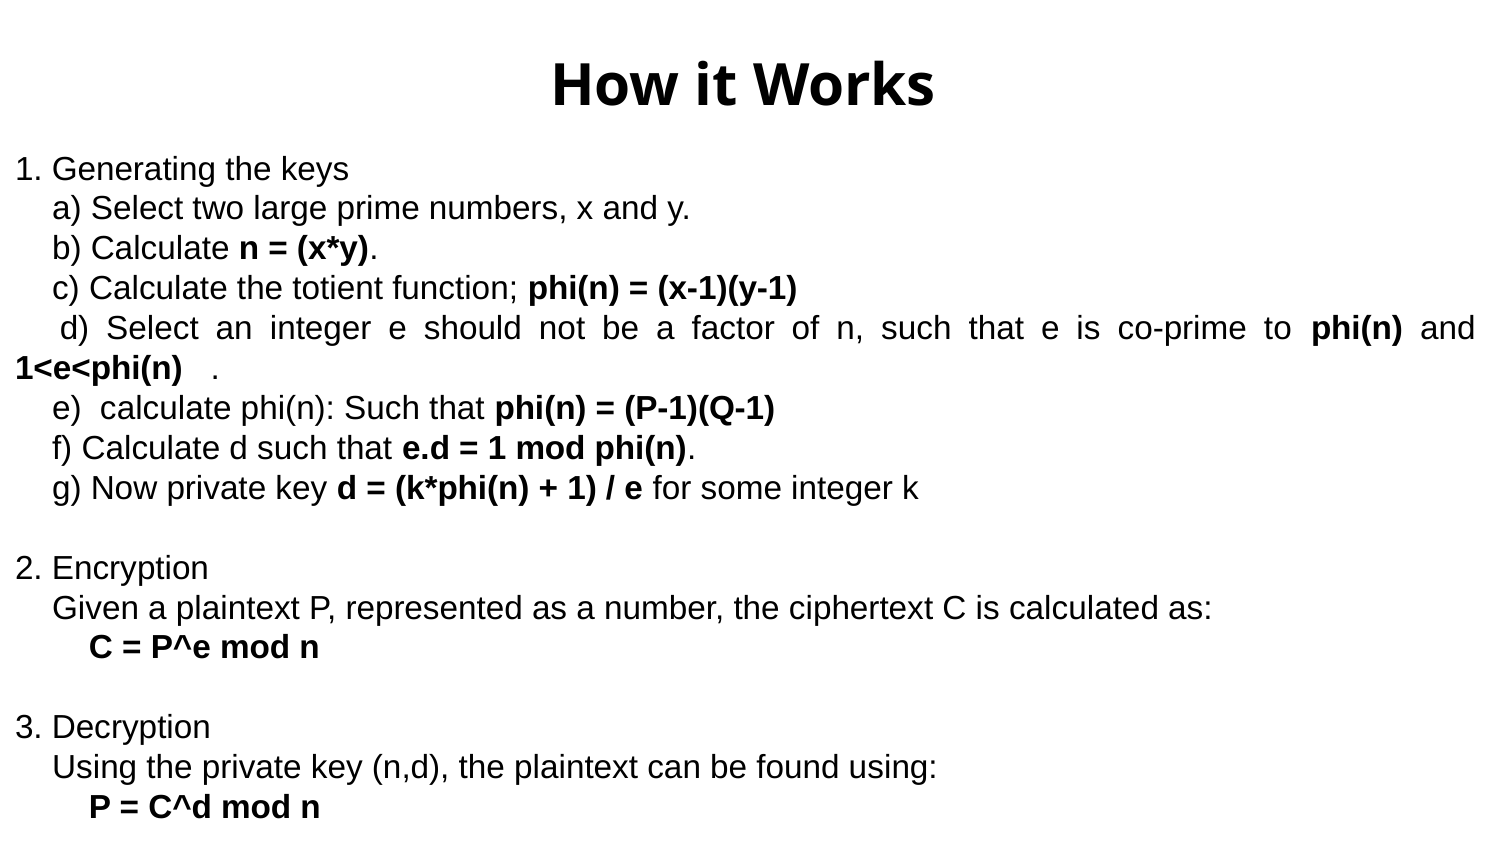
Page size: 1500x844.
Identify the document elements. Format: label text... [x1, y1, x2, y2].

text_box How it Works [535, 39, 951, 125]
text_box 1. Generating the keys a) Select two large prime numbers, x and y. b) Calculate n = (x*y). c) Calculate the totient function; phi(n) = (x-1)(y-1) d) Select an integer e should not be a factor of n, such that e is co-prime to phi(n) and 1<e<phi(n) . e) calculate phi(n): Such that phi(n) = (P-1)(Q-1) f) Calculate d such that e.d = 1 mod phi(n). g) Now private key d = (k*phi(n) + 1) / e for some integer k 2. Encryption Given a plaintext P, represented as a number, the ciphertext C is calculated as: C = P^e mod n 3. Decryption Using the private key (n,d), the plaintext can be found using: P = C^d mod n [0, 131, 1491, 844]
